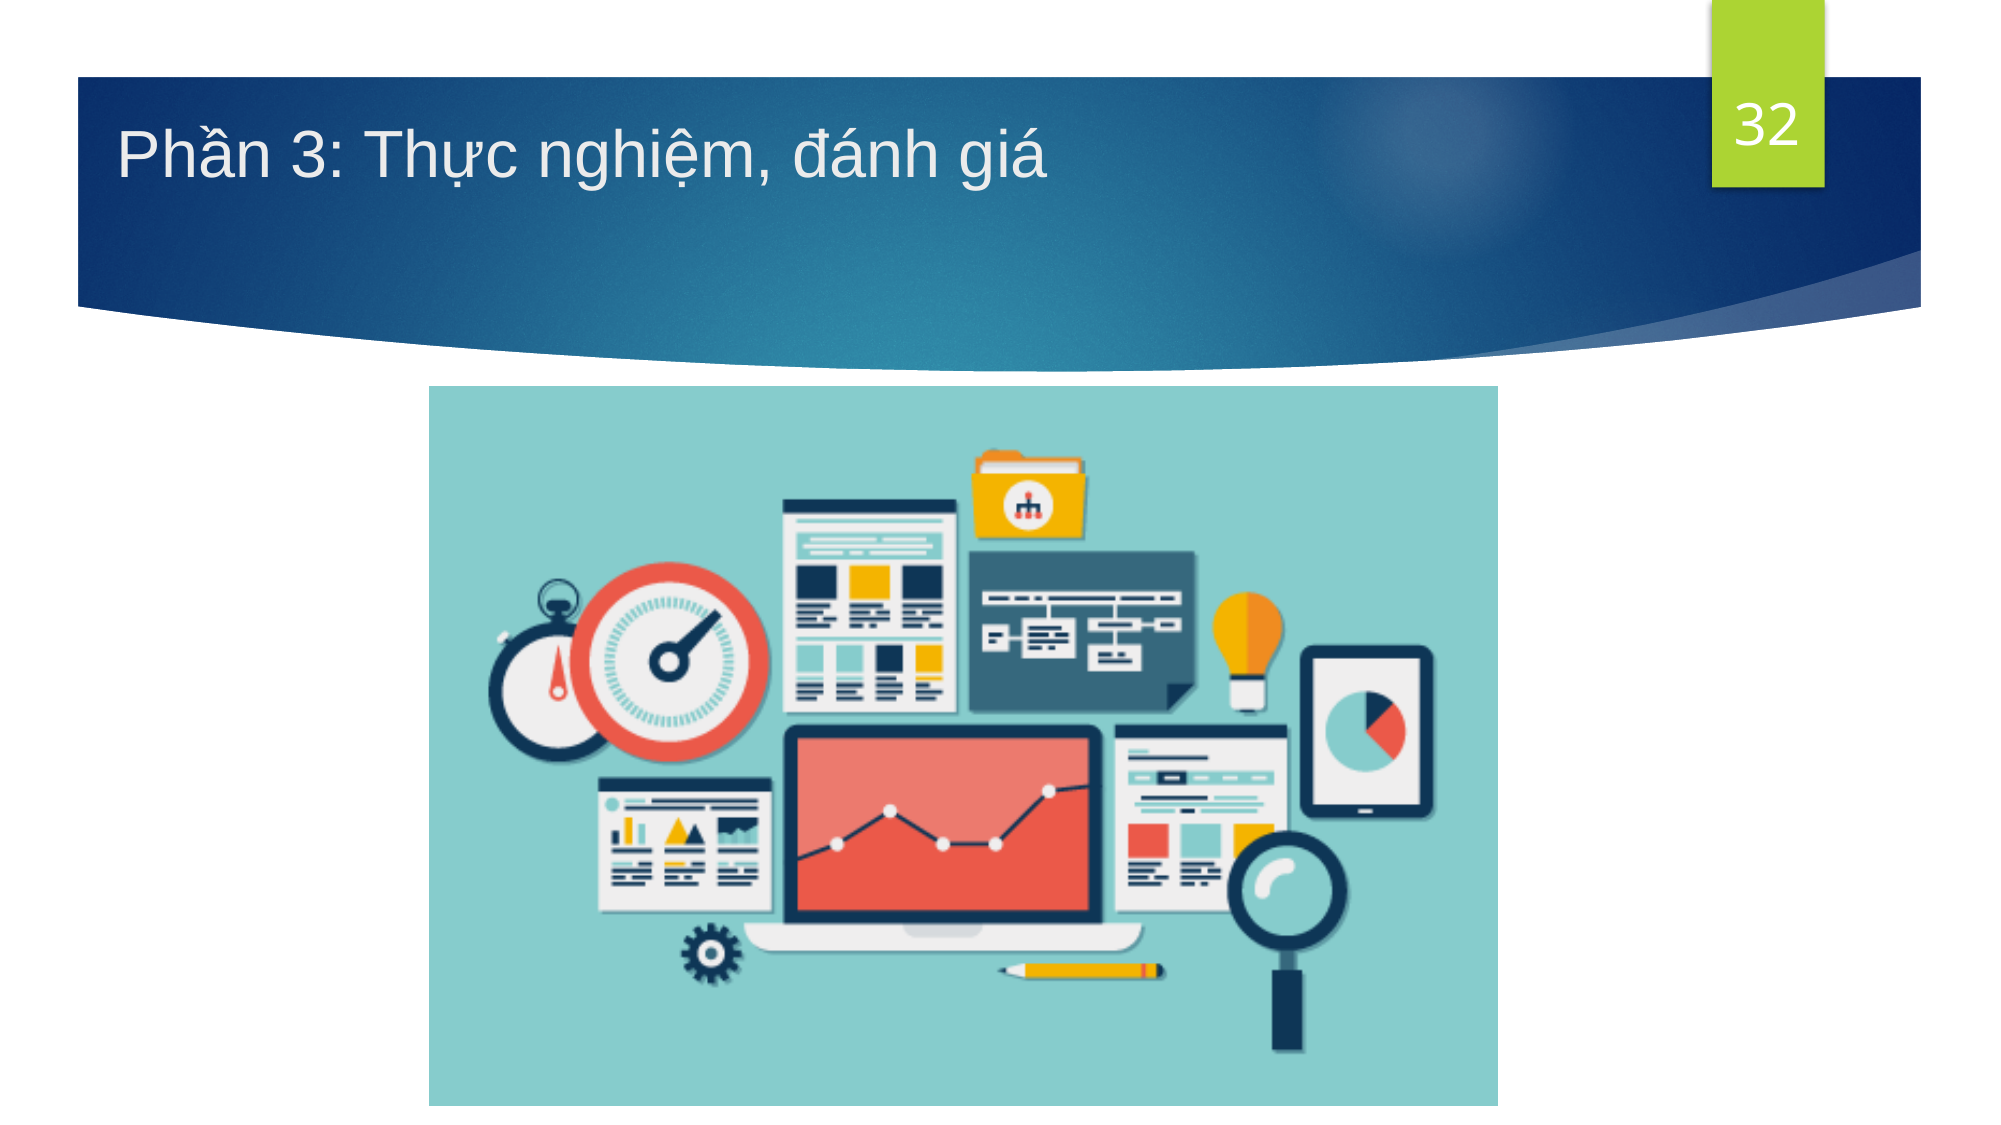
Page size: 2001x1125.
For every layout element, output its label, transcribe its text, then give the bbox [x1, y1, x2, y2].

title Phần 3: Thực nghiệm, đánh giá [101, 93, 1539, 210]
picture [79, 78, 1920, 371]
slide_number 32 [1698, 48, 1836, 175]
picture [429, 386, 1498, 1106]
